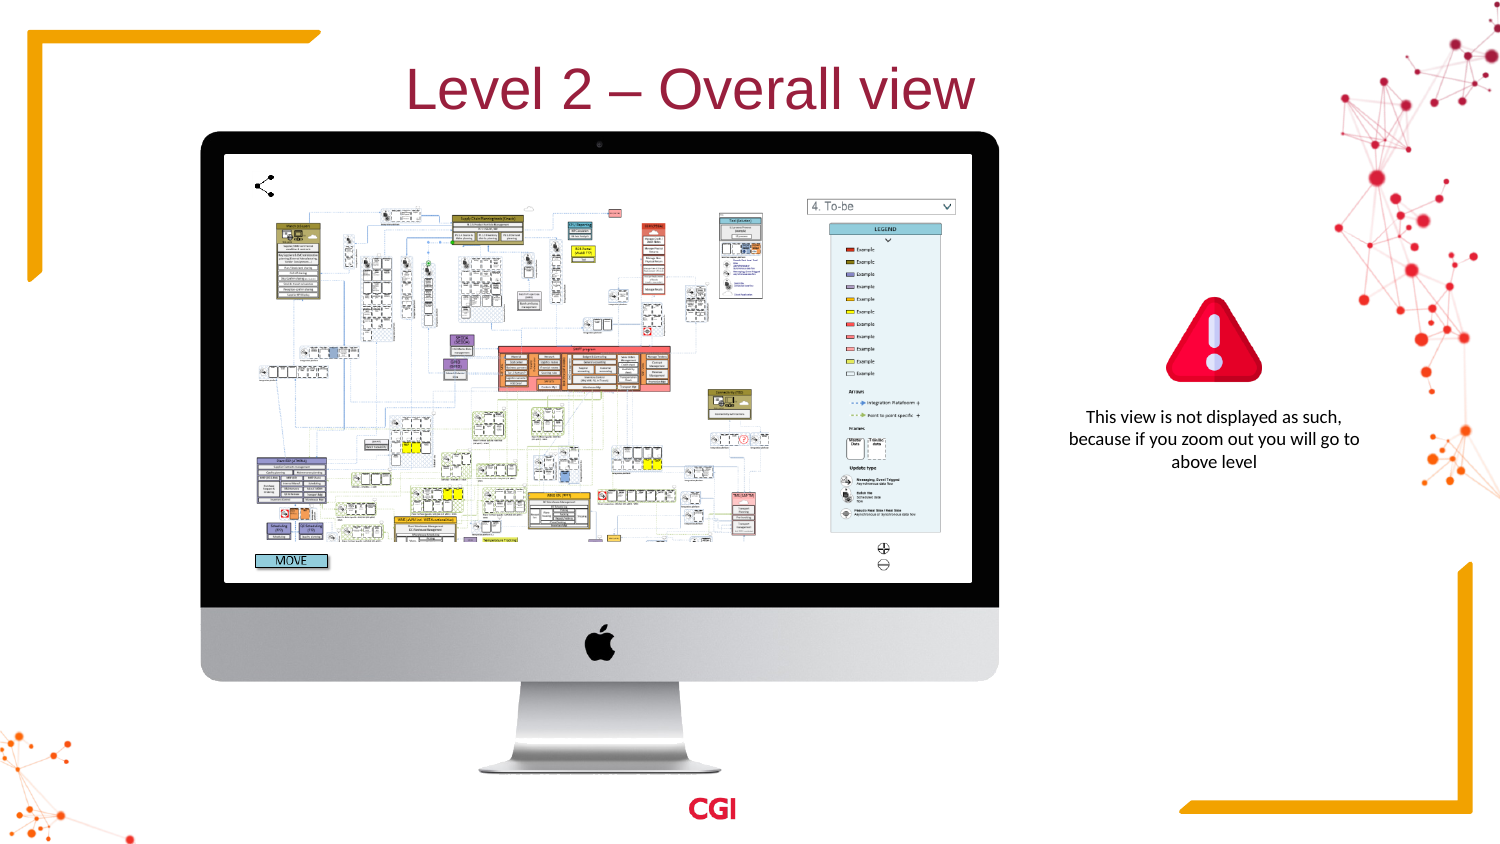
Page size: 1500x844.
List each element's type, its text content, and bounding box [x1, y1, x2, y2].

text_box Level 2 – Overall view [41, 43, 1341, 129]
picture [0, 114, 1086, 844]
picture [1166, 0, 1500, 512]
text_box This view is not displayed as such, because if you zoom out you will go to above level [1090, 397, 1376, 480]
